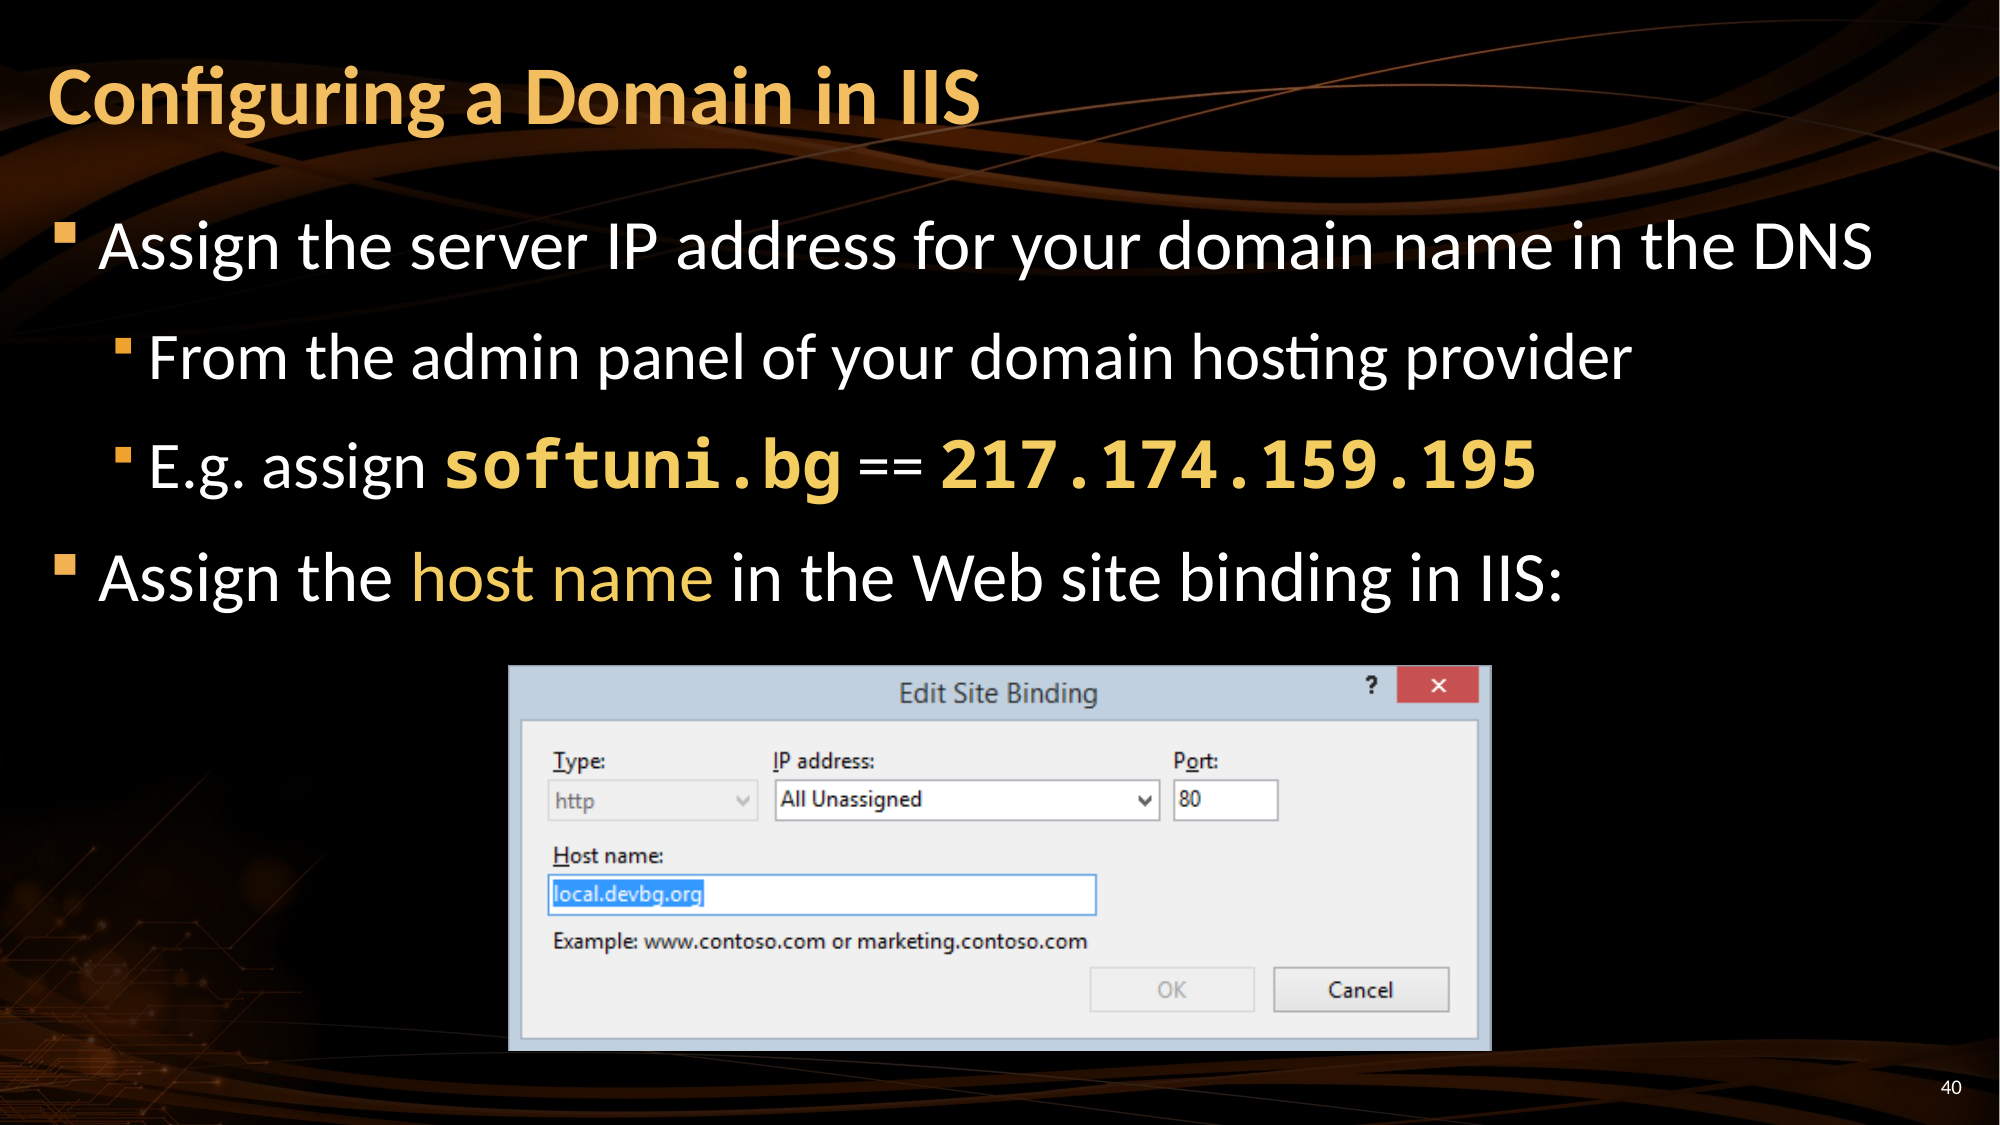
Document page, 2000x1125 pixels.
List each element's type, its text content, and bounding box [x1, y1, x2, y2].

picture [0, 0, 2000, 1125]
list Assign the server IP address for your domain name in the DNS From the admin panel of your domain hosting provider E.g. assign softuni.bg == 217.174.159.195 Assign the host name in the Web site binding in IIS: [31, 188, 1968, 1103]
title Configuring a Domain in IIS [30, 6, 1602, 189]
